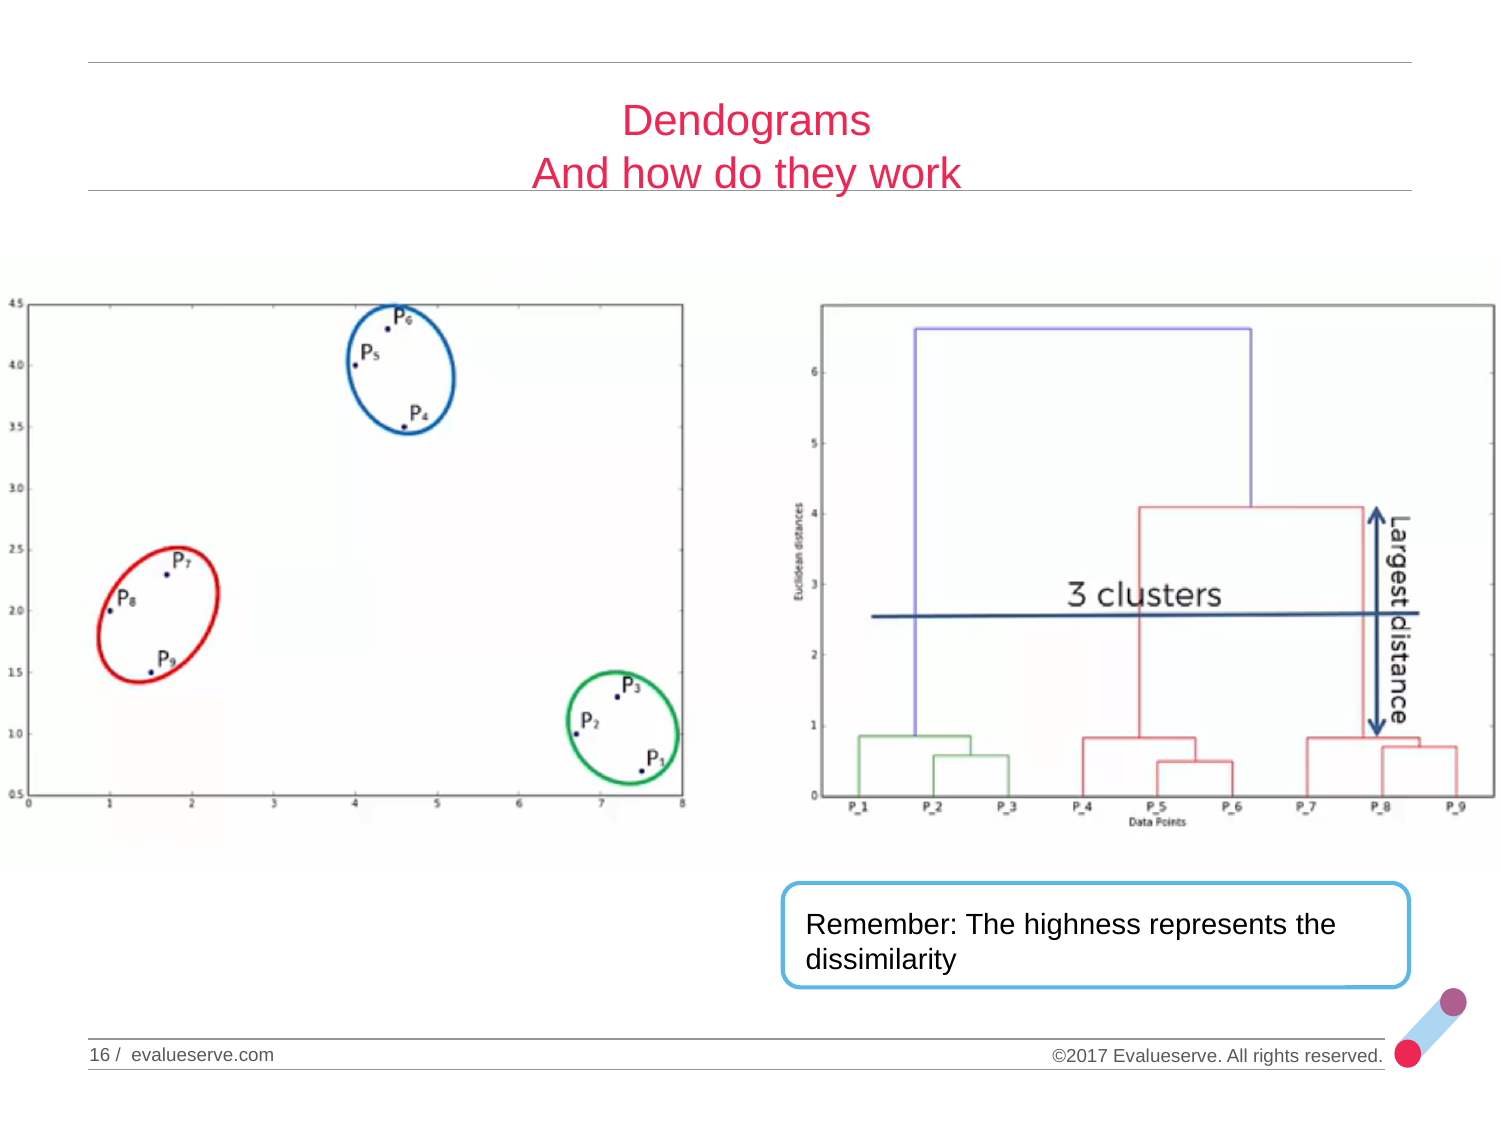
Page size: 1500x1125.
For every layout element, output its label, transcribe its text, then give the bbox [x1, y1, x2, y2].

footer ©2017 Evalueserve. All rights reserved. [908, 1041, 1384, 1069]
text_box Remember: The highness represents the dissimilarity [780, 880, 1412, 990]
picture [0, 256, 1500, 869]
slide_number 16 / evalueserve.com [89, 1039, 311, 1069]
text_box Dendograms And how do they work [84, 85, 1409, 202]
